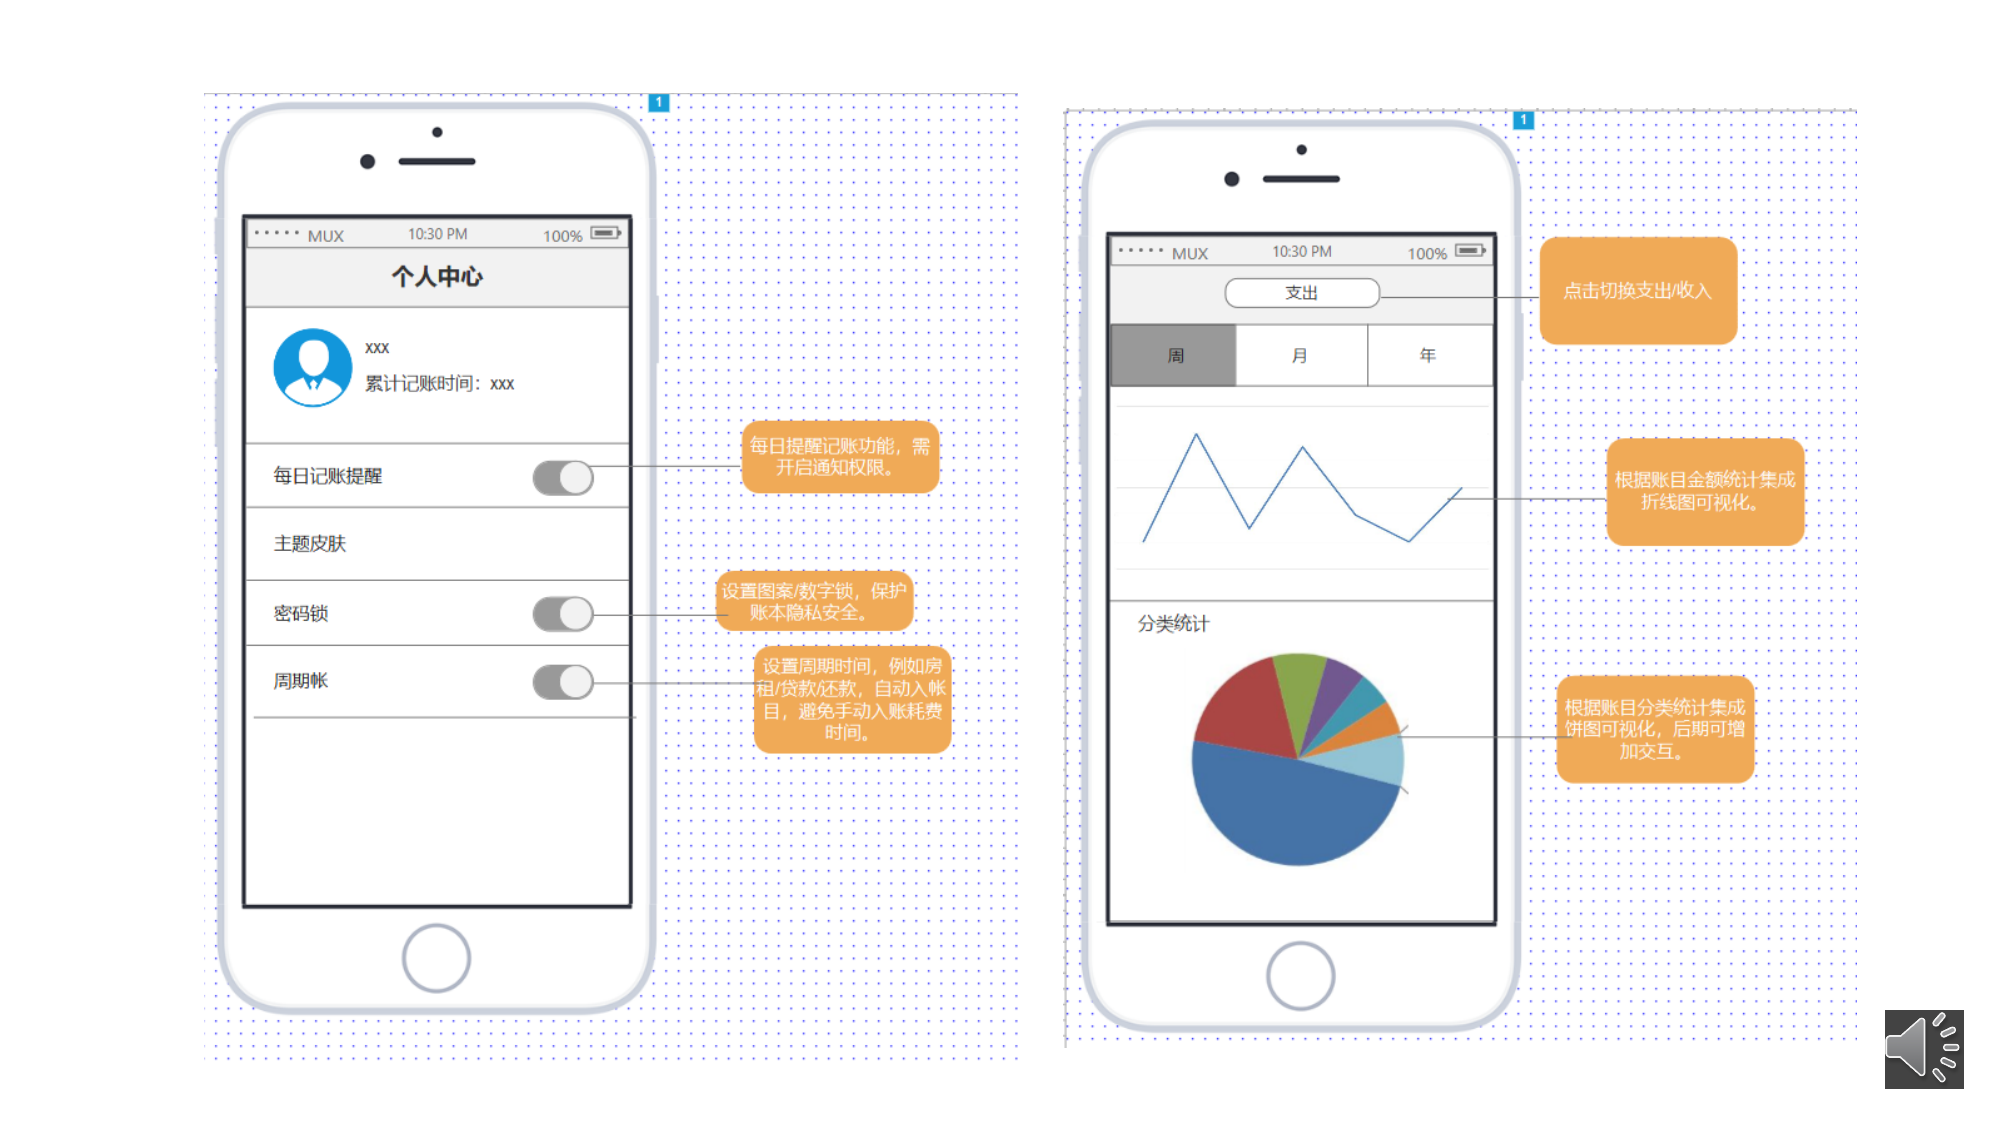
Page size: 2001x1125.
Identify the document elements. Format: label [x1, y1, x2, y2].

picture [1063, 108, 1857, 1048]
picture [204, 93, 1019, 1064]
picture [1884, 1009, 1965, 1090]
